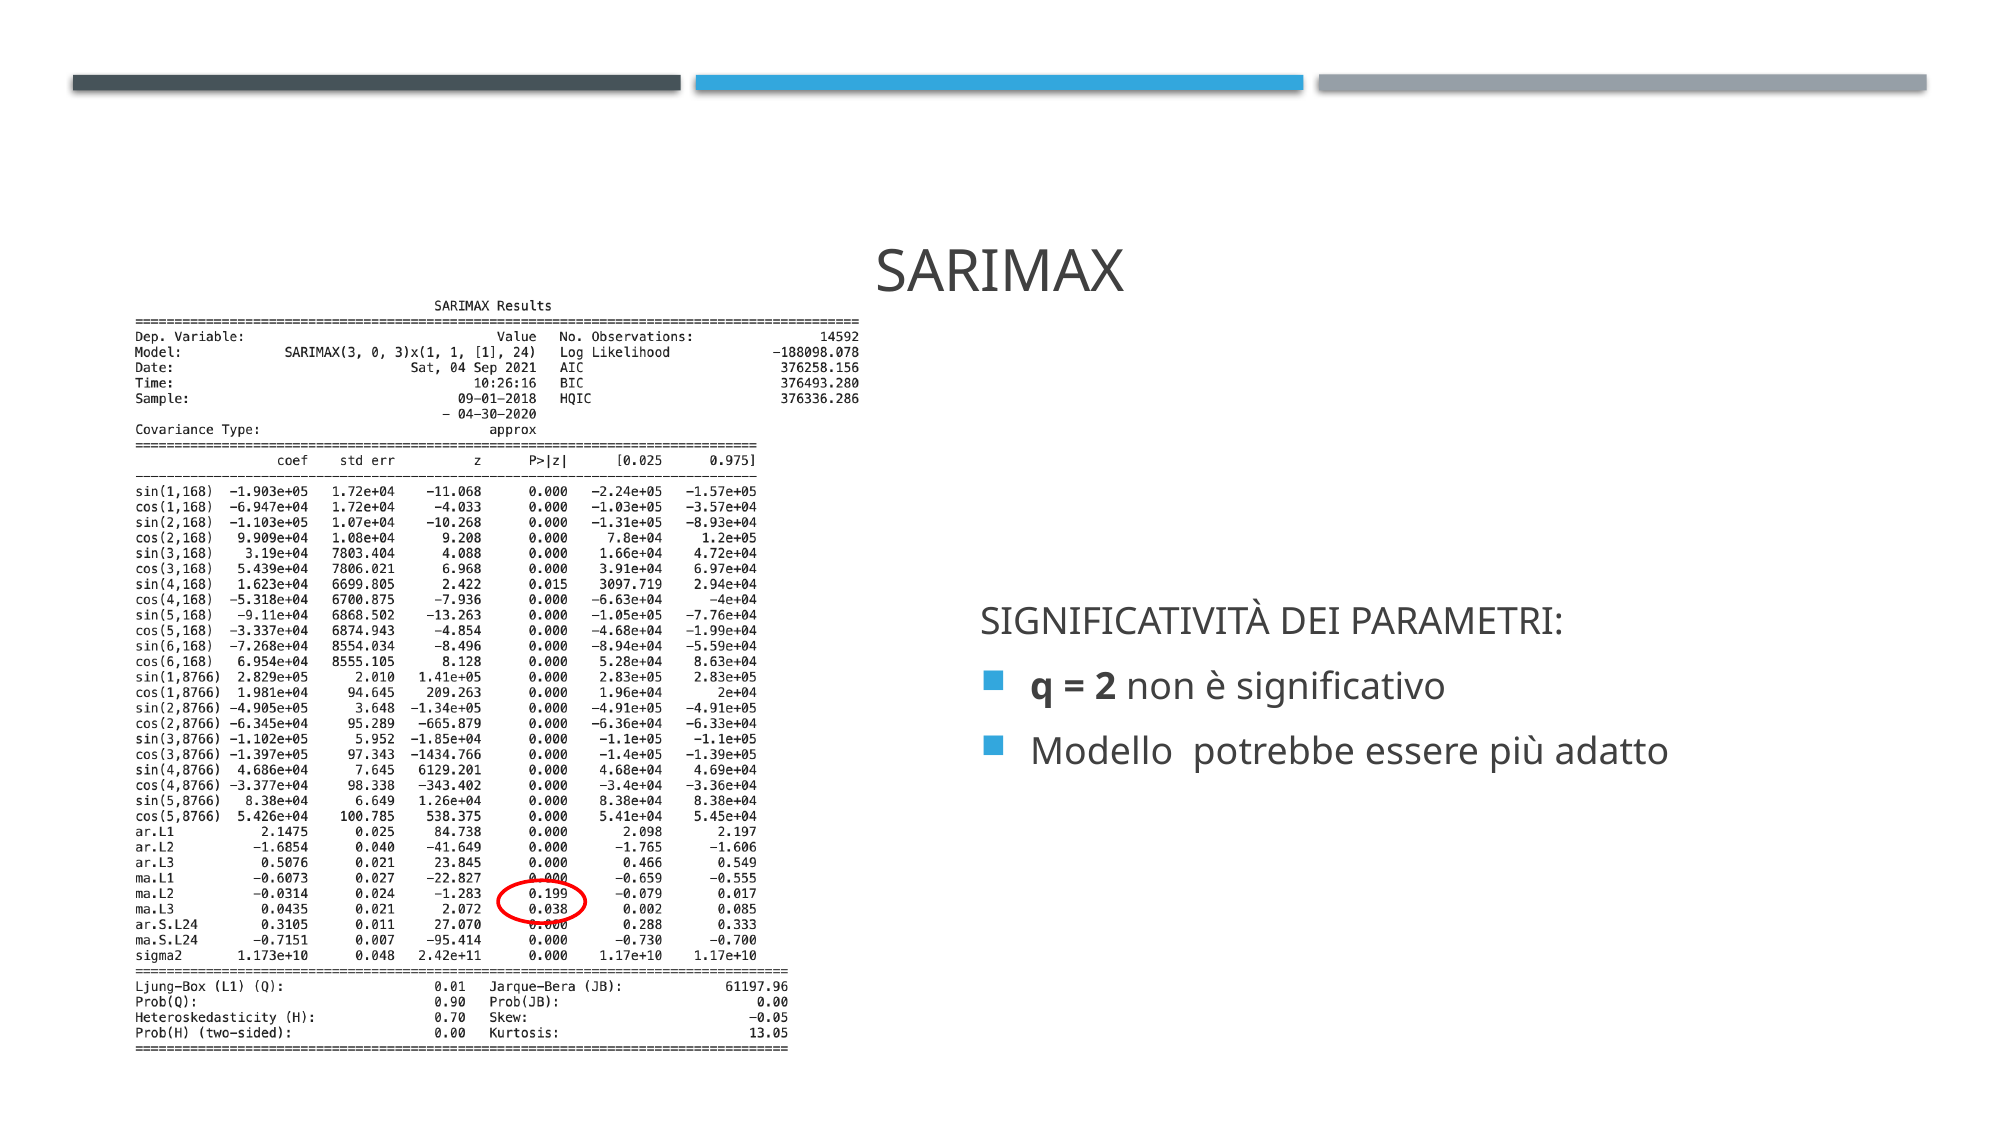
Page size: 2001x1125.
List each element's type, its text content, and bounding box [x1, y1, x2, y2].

title SARIMAX [95, 115, 1905, 311]
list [128, 290, 868, 1062]
